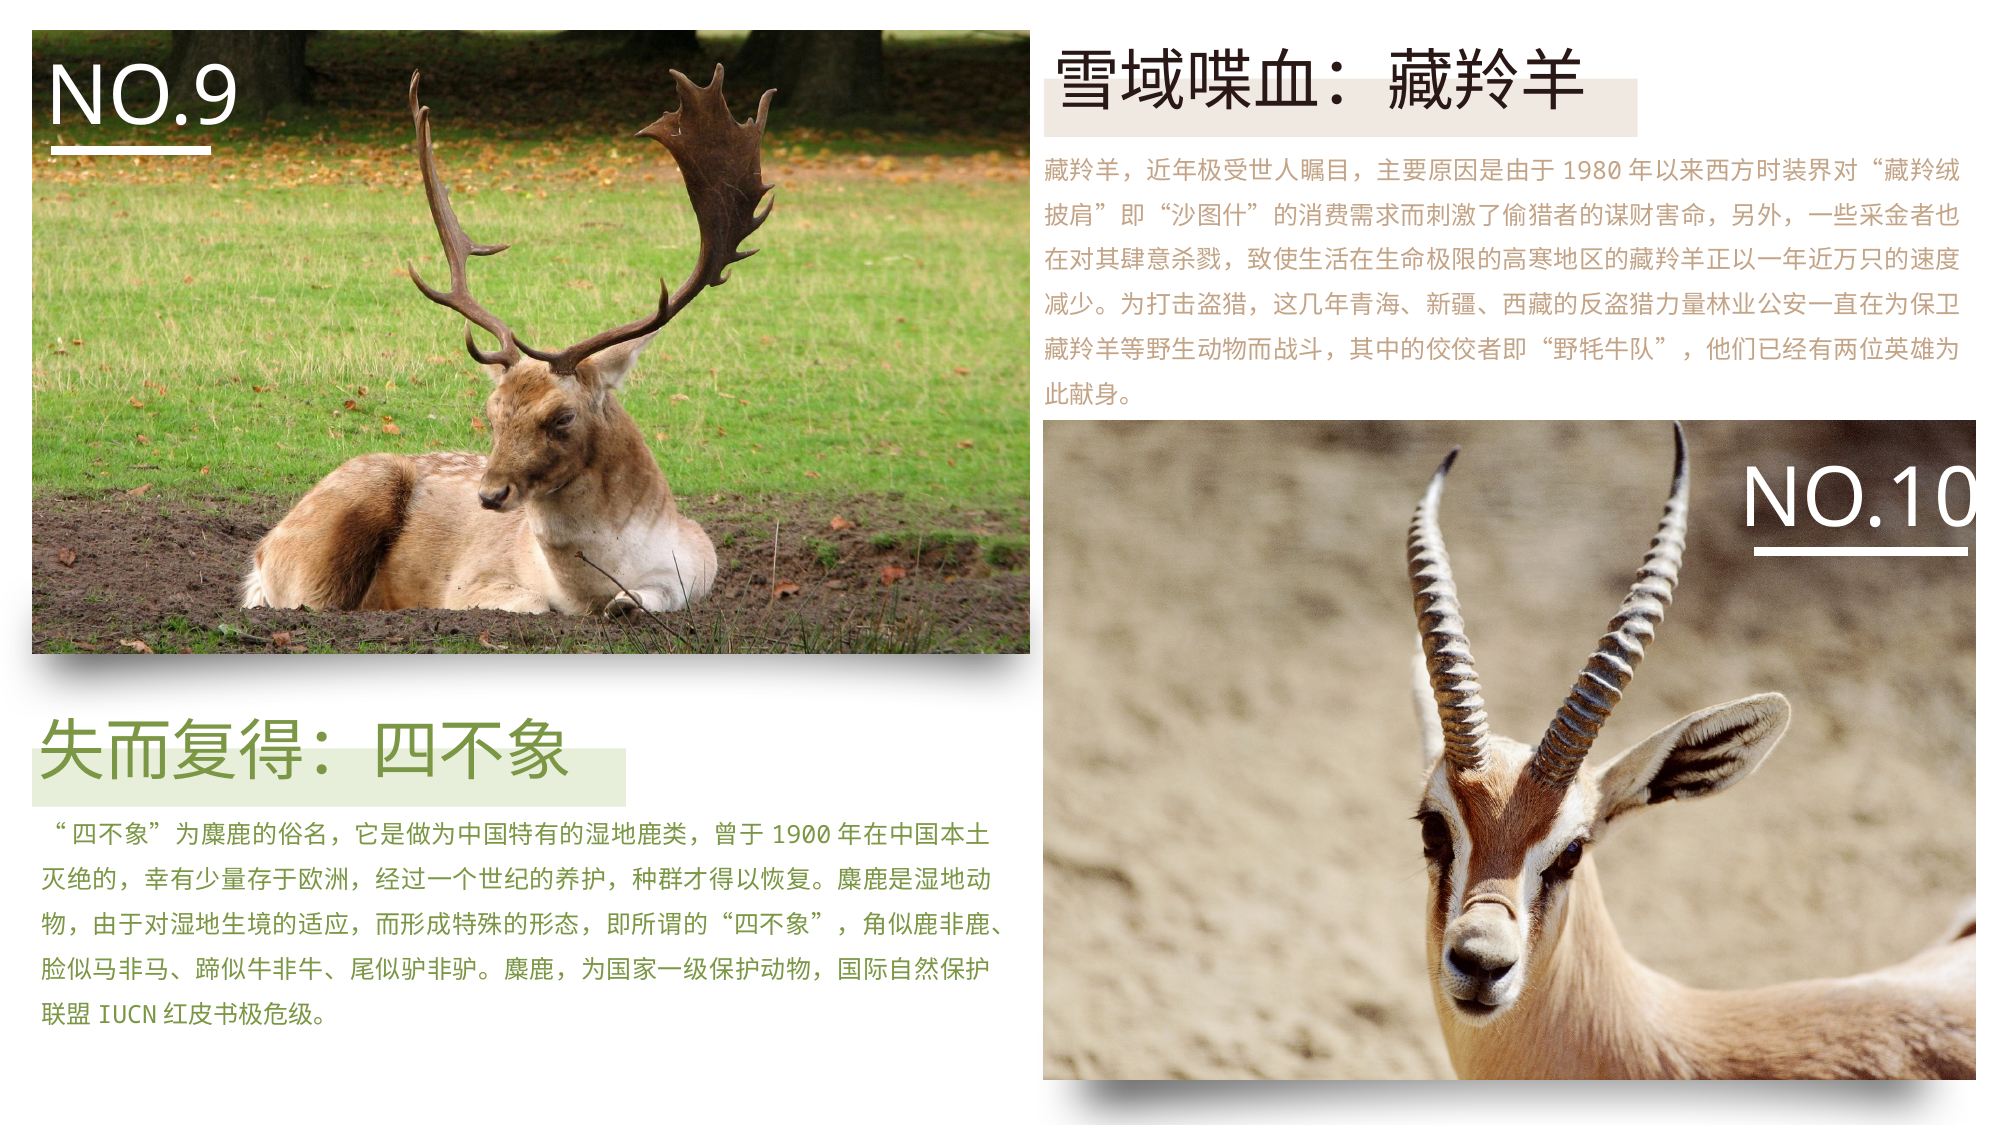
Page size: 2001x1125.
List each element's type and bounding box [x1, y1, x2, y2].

text_box [51, 33, 235, 151]
text_box [1036, 420, 1976, 1125]
text_box [1753, 435, 1969, 552]
picture [31, 30, 1030, 655]
text_box [0, 0, 2000, 1125]
text_box [14, 700, 626, 807]
